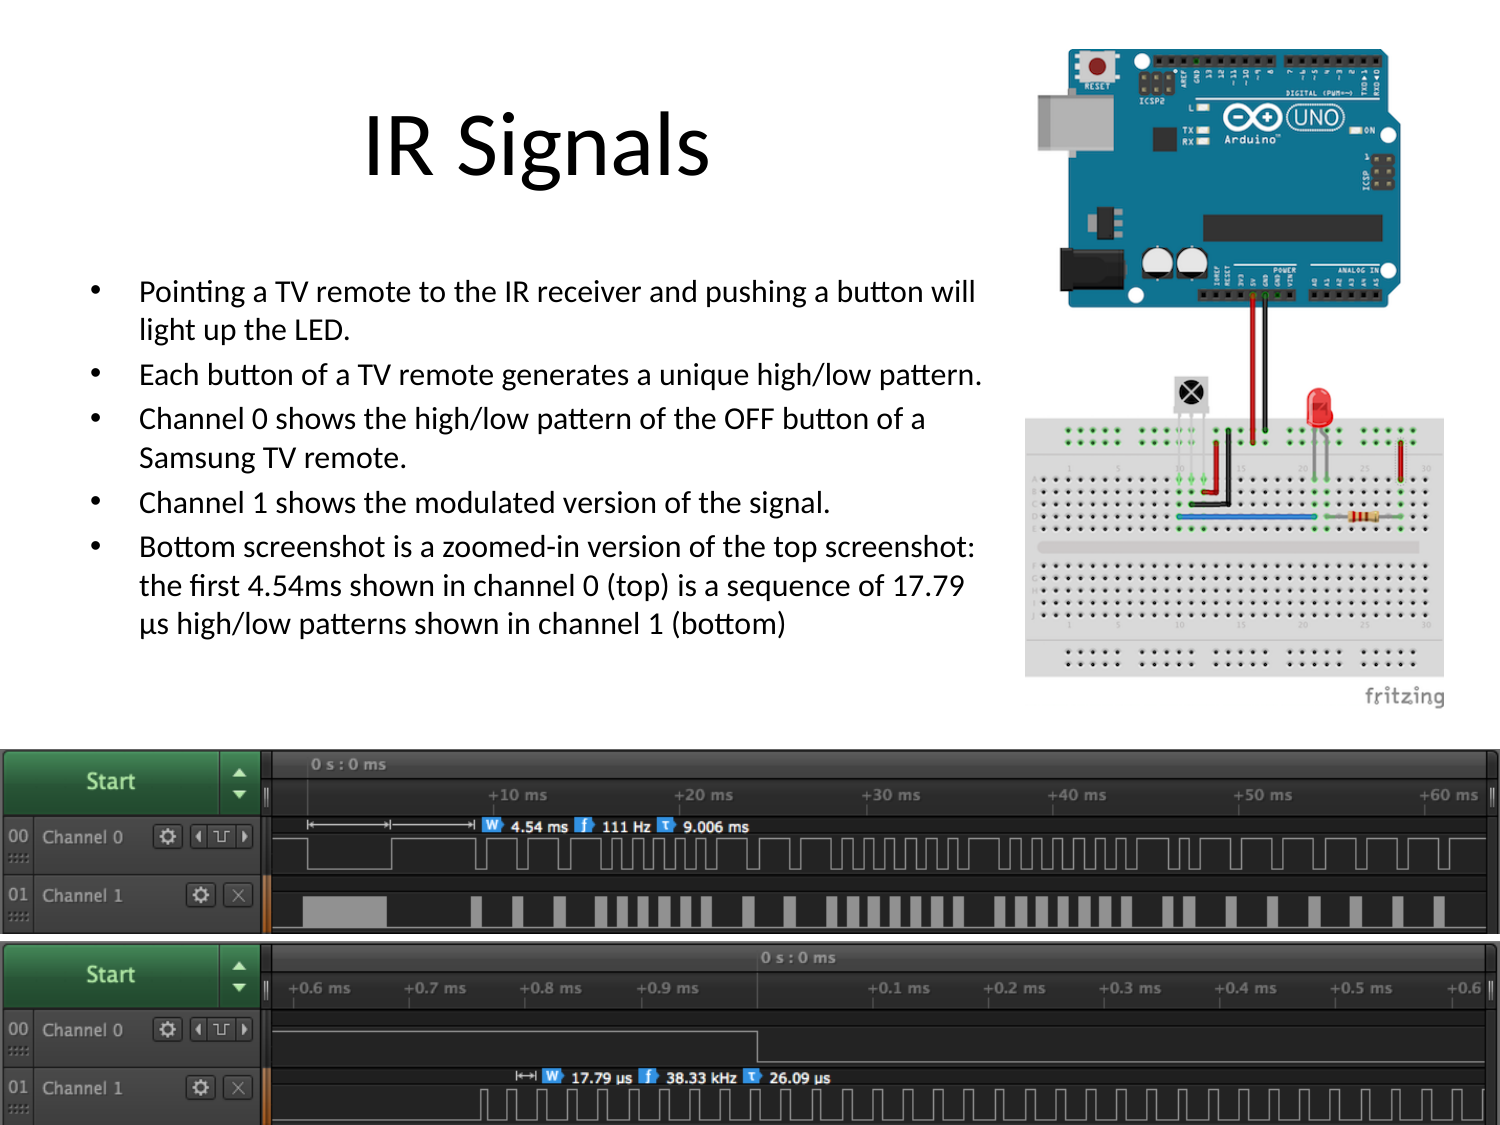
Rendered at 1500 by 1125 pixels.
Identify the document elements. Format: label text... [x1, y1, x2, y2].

picture [1024, 49, 1444, 710]
list Pointing a TV remote to the IR receiver and pushing a button will light up the LED. Each button of a TV remote generates a unique high/low pattern. Channel 0 shows the high/low pattern of the OFF button of a Samsung TV remote. Channel 1 shows the modulated version of the signal. Bottom screenshot is a zoomed-in version of the top screenshot: the first 4.54ms shown in channel 0 (top) is a sequence of 17.79 μs high/low patterns shown in channel 1 (bottom) [75, 262, 1000, 725]
title IR Signals [75, 45, 1000, 233]
picture [0, 749, 1500, 934]
picture [0, 941, 1500, 1125]
